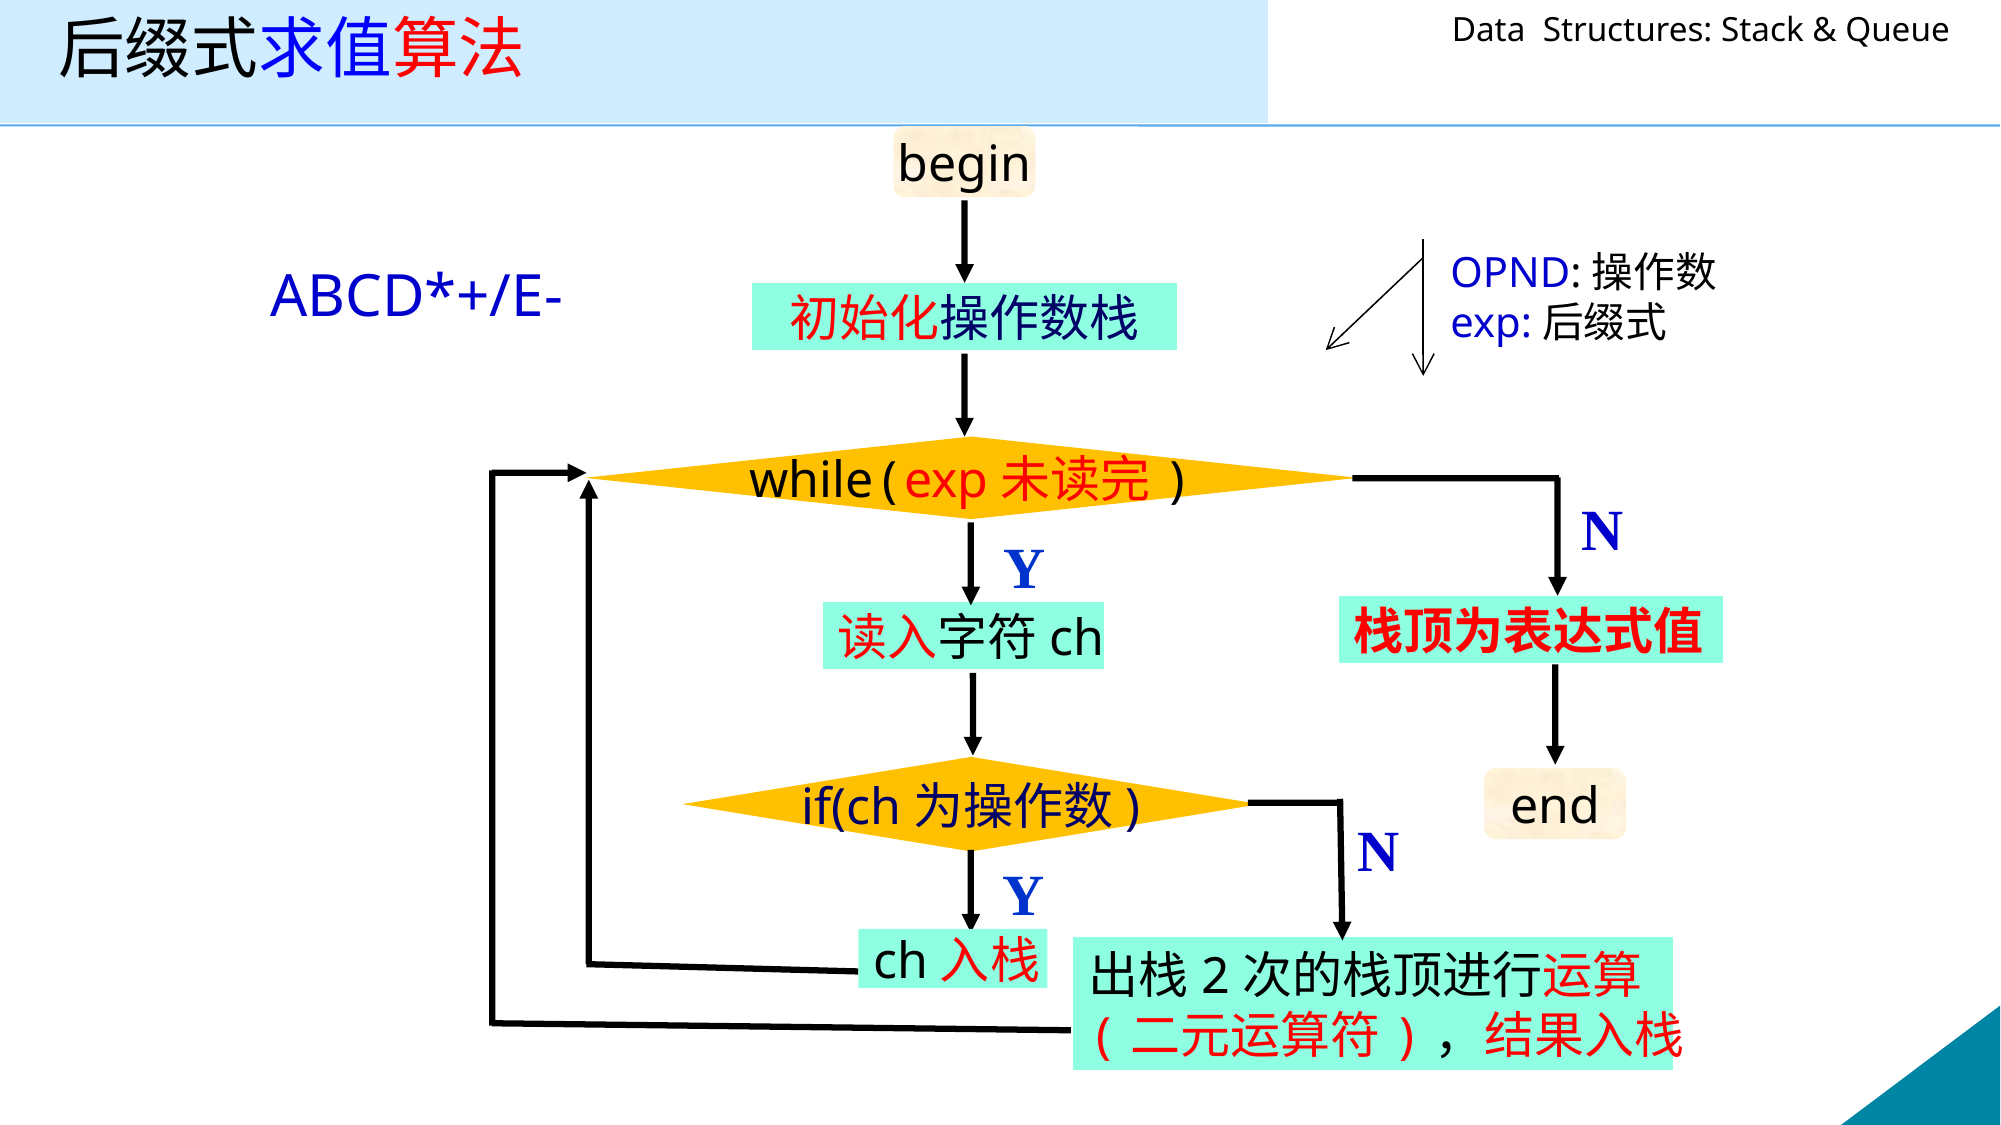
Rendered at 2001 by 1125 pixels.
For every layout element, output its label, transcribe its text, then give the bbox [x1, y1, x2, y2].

text_box begin [893, 126, 1036, 198]
text_box 读入字符ch [822, 601, 1104, 669]
text_box [958, 353, 971, 437]
text_box [964, 522, 978, 606]
text_box ch入栈 [858, 928, 1048, 988]
text_box [964, 849, 978, 928]
text_box N [1566, 484, 1650, 570]
text_box [1336, 798, 1349, 941]
text_box 出栈2次的栈顶进行运算 (二元运算符)，结果入栈 [1073, 936, 1674, 1071]
text_box [958, 200, 971, 283]
text_box OPND:操作数 exp:后缀式 [1325, 238, 1435, 376]
text_box Y [988, 522, 1060, 608]
text_box Y [988, 849, 1071, 935]
text_box N [1342, 806, 1426, 891]
text_box ABCD*+/E- [255, 250, 646, 336]
text_box [582, 479, 596, 965]
text_box [966, 672, 980, 756]
text_box end [1484, 767, 1627, 840]
text_box [1549, 664, 1562, 765]
text_box 初始化操作数栈 [751, 282, 1178, 350]
text_box 栈顶为表达式值 [1338, 595, 1723, 663]
text_box [492, 466, 587, 479]
text_box OPND:操作数 exp:后缀式 [1436, 239, 1750, 376]
title 后缀式求值算法 [43, 7, 1769, 121]
text_box [1551, 477, 1564, 595]
text_box while(exp未读完) [584, 436, 1358, 520]
text_box if(ch为操作数) [682, 756, 1260, 852]
